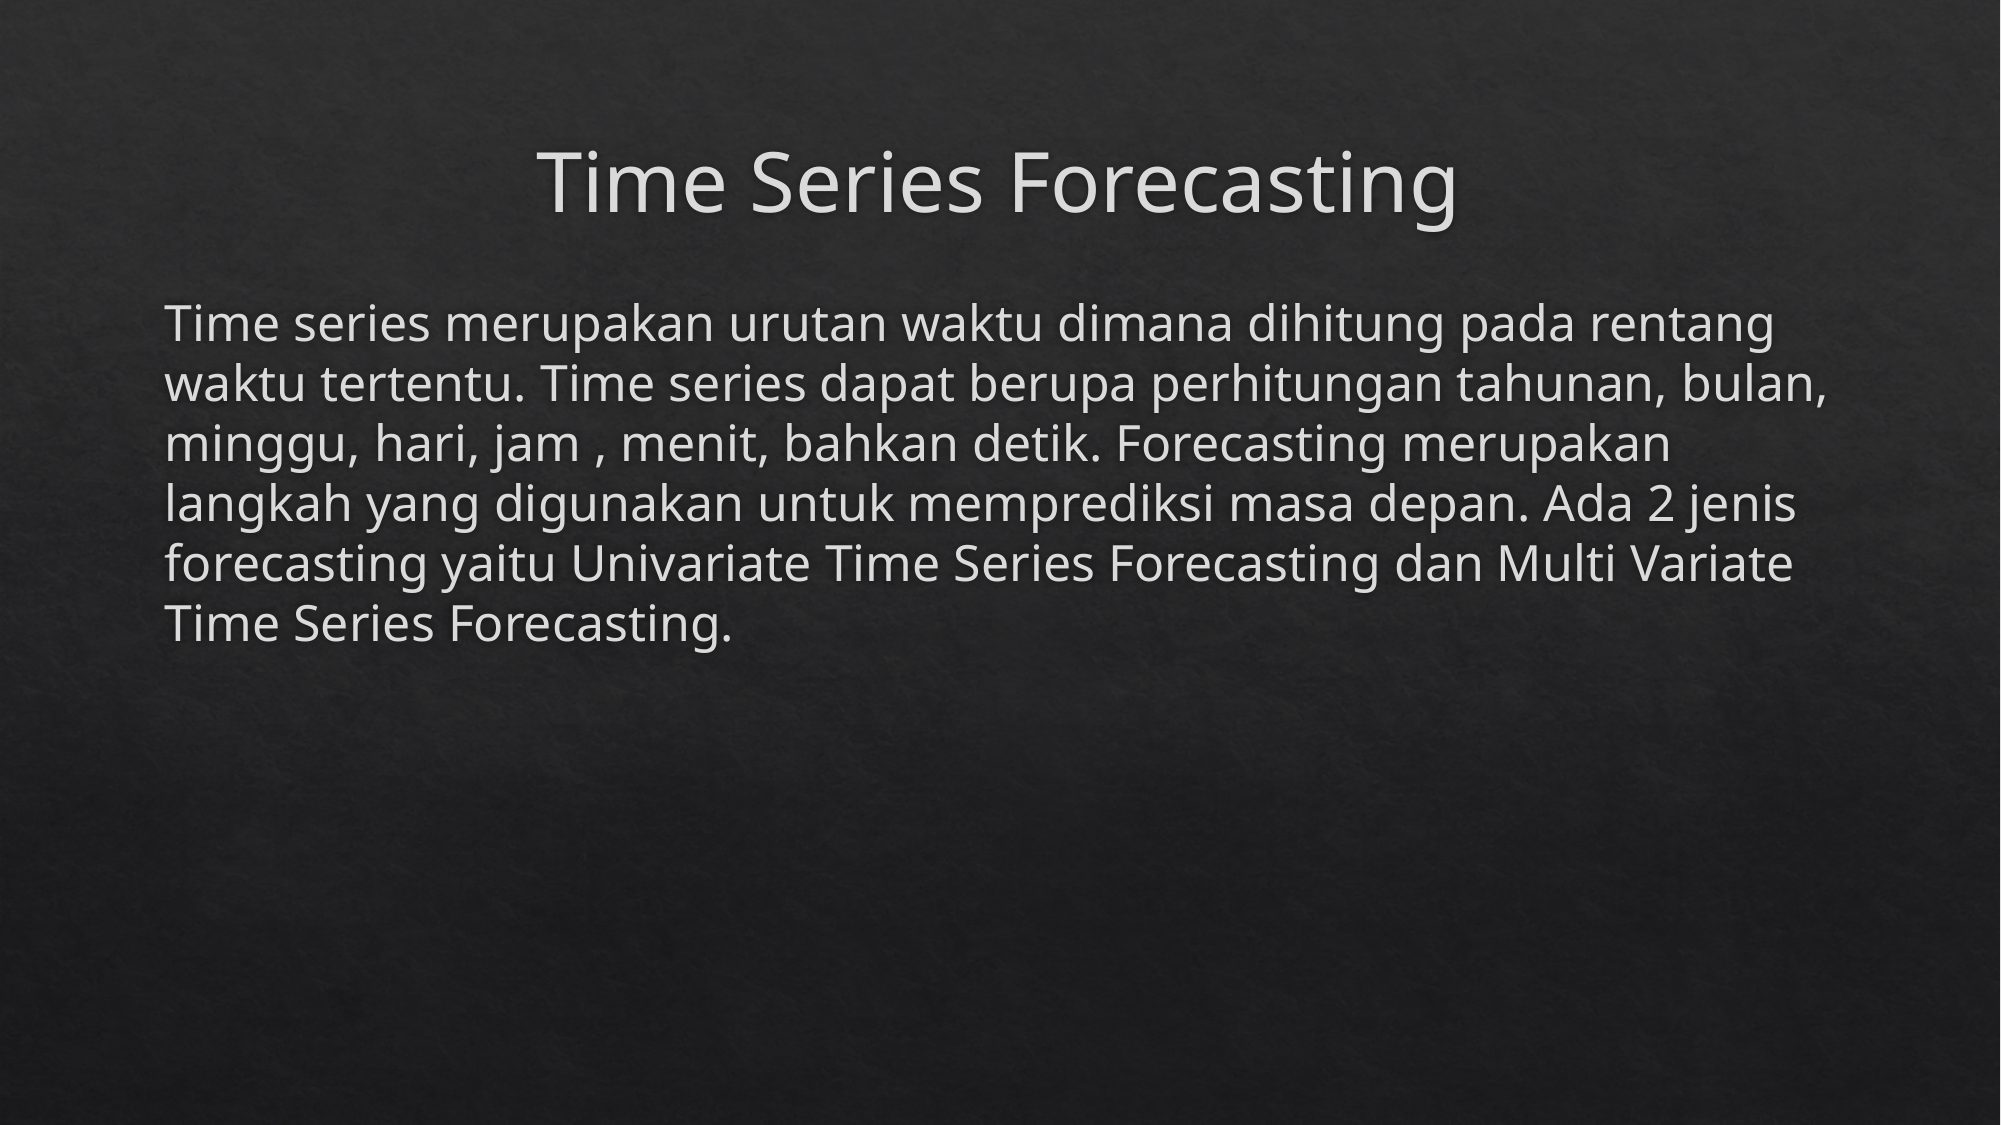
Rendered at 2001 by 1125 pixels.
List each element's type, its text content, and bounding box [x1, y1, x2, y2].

list Time series merupakan urutan waktu dimana dihitung pada rentang waktu tertentu. Time series dapat berupa perhitungan tahunan, bulan, minggu, hari, jam , menit, bahkan detik. Forecasting merupakan langkah yang digunakan untuk memprediksi masa depan. Ada 2 jenis forecasting yaitu Univariate Time Series Forecasting dan Multi Variate Time Series Forecasting. [149, 284, 1849, 950]
title Time Series Forecasting [149, 99, 1849, 260]
